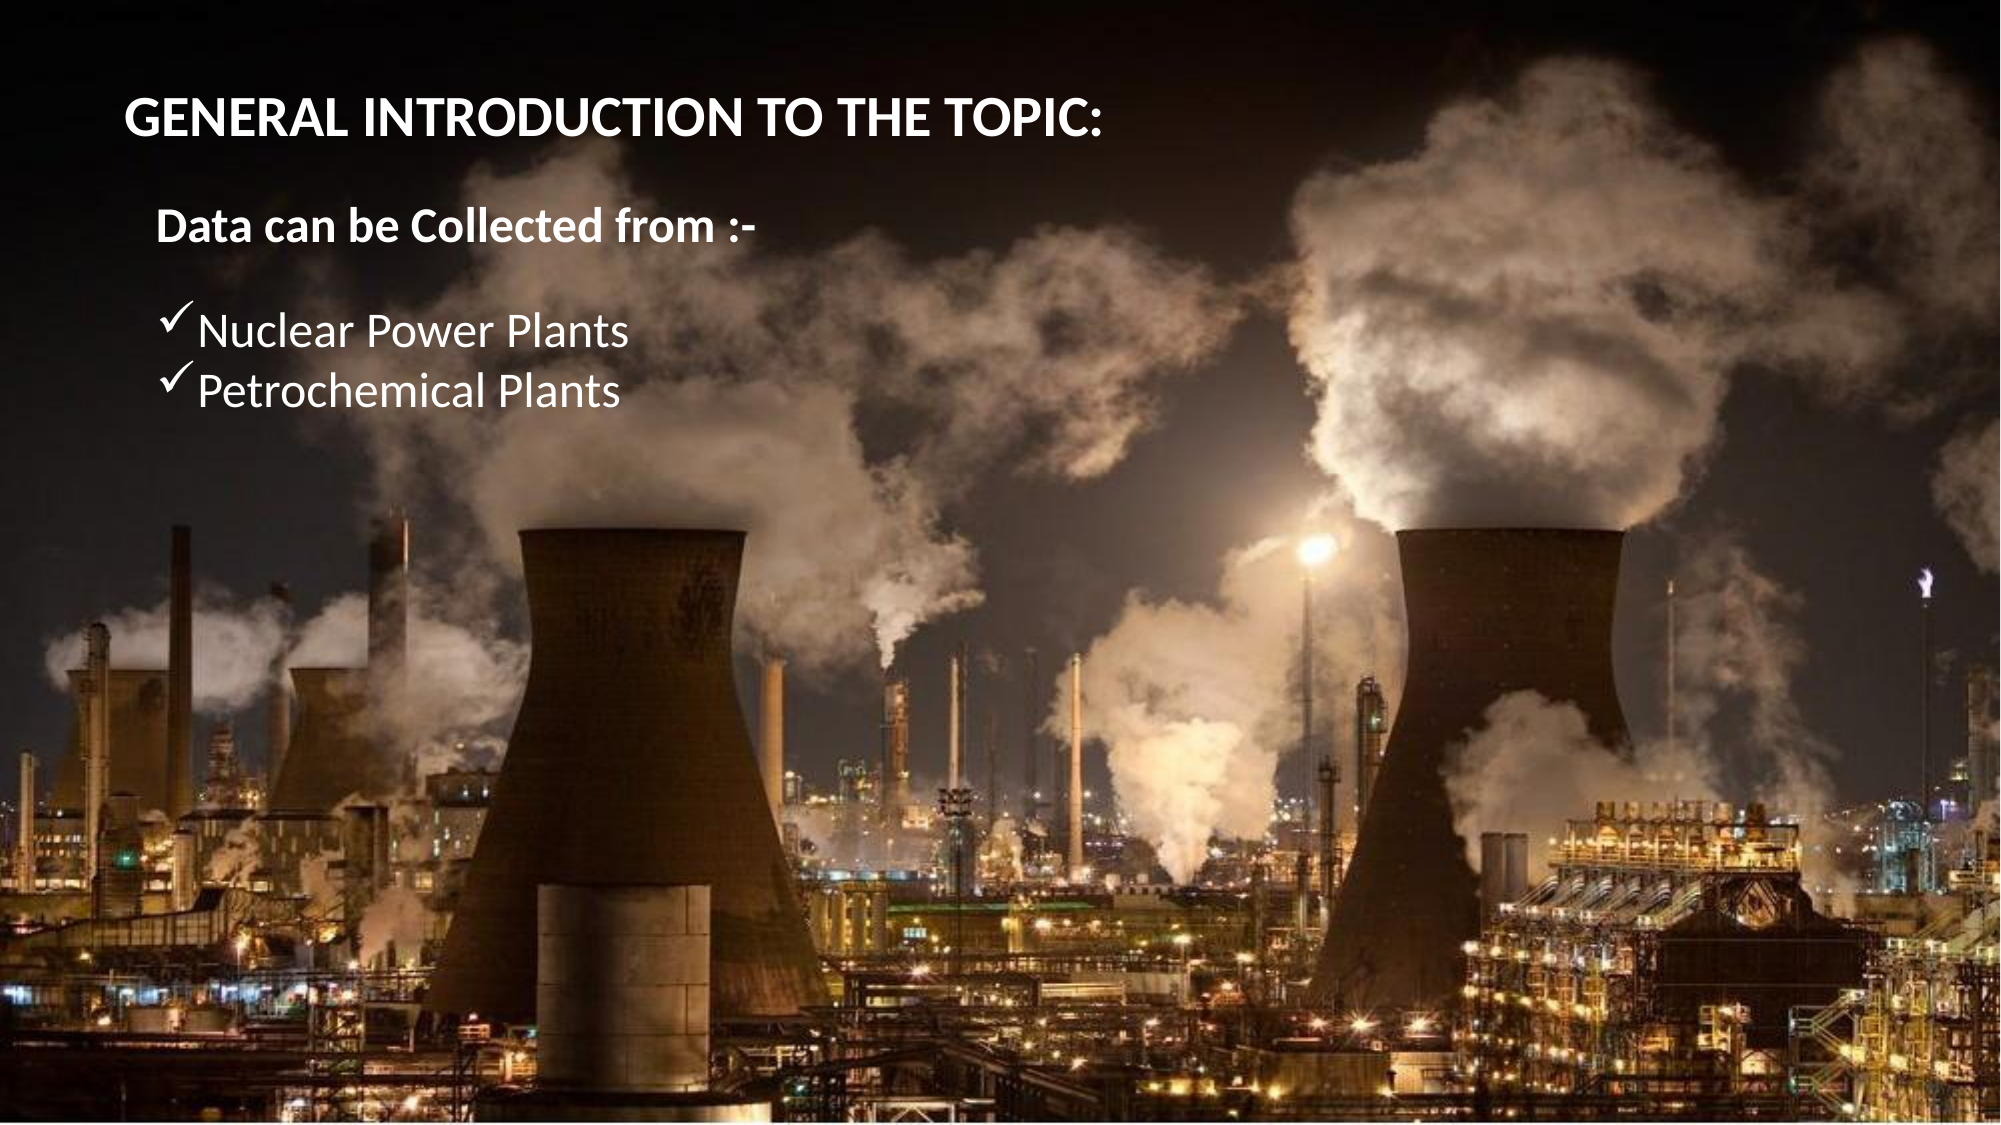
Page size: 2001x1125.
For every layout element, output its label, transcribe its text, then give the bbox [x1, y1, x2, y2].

picture [0, 0, 2001, 1125]
text_box GENERAL INTRODUCTION TO THE TOPIC: [109, 70, 1485, 156]
text_box Nuclear Power Plants Petrochemical Plants [141, 289, 1304, 425]
text_box Data can be Collected from :- [141, 185, 854, 260]
